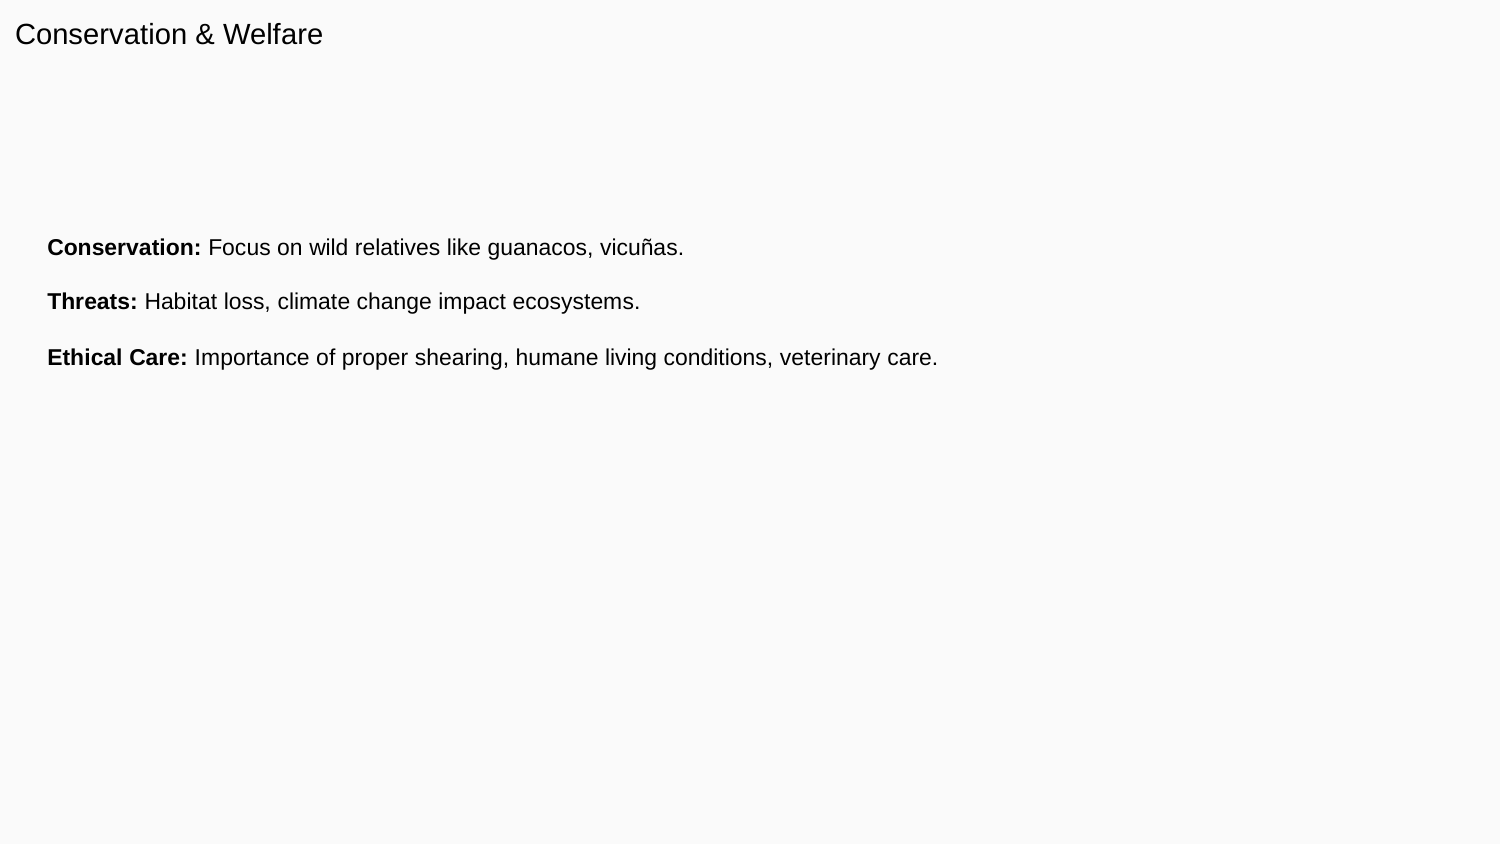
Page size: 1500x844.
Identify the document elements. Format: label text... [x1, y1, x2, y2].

text_box Conservation & Welfare [0, 0, 493, 65]
text_box Conservation: Focus on wild relatives like guanacos, vicuñas. Threats: Habitat loss, climate change impact ecosystems. Ethical Care: Importance of proper shearing, humane living conditions, veterinary care. [32, 217, 1237, 385]
